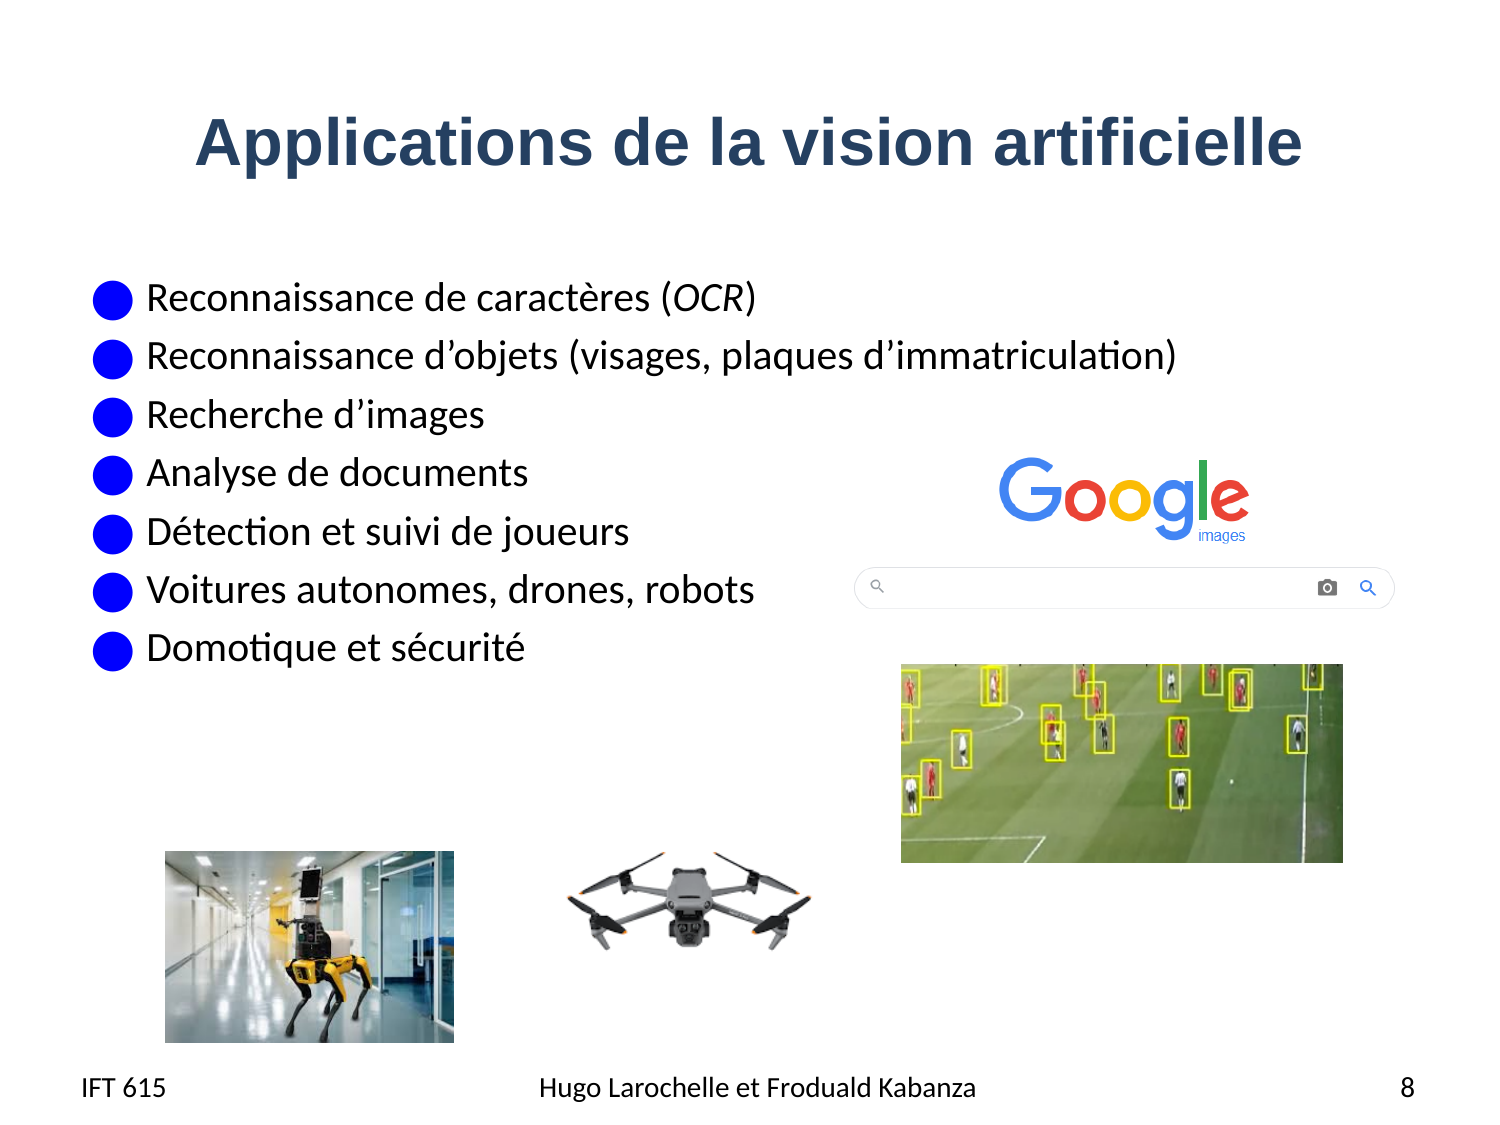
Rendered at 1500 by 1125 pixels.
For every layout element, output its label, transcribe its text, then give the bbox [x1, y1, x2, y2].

picture [841, 451, 1402, 622]
footer Hugo Larochelle et Froduald Kabanza [520, 1056, 996, 1117]
picture [900, 664, 1343, 863]
slide_number IFT 615 [66, 1056, 356, 1117]
picture [537, 752, 842, 1057]
slide_number 8 [1080, 1056, 1431, 1117]
title Applications de la vision artificielle [75, 45, 1425, 233]
picture [165, 851, 454, 1044]
list Reconnaissance de caractères (OCR) Reconnaissance d’objets (visages, plaques d’immatriculation) Recherche d’images Analyse de documents Détection et suivi de joueurs Voitures autonomes, drones, robots Domotique et sécurité [75, 262, 1265, 679]
